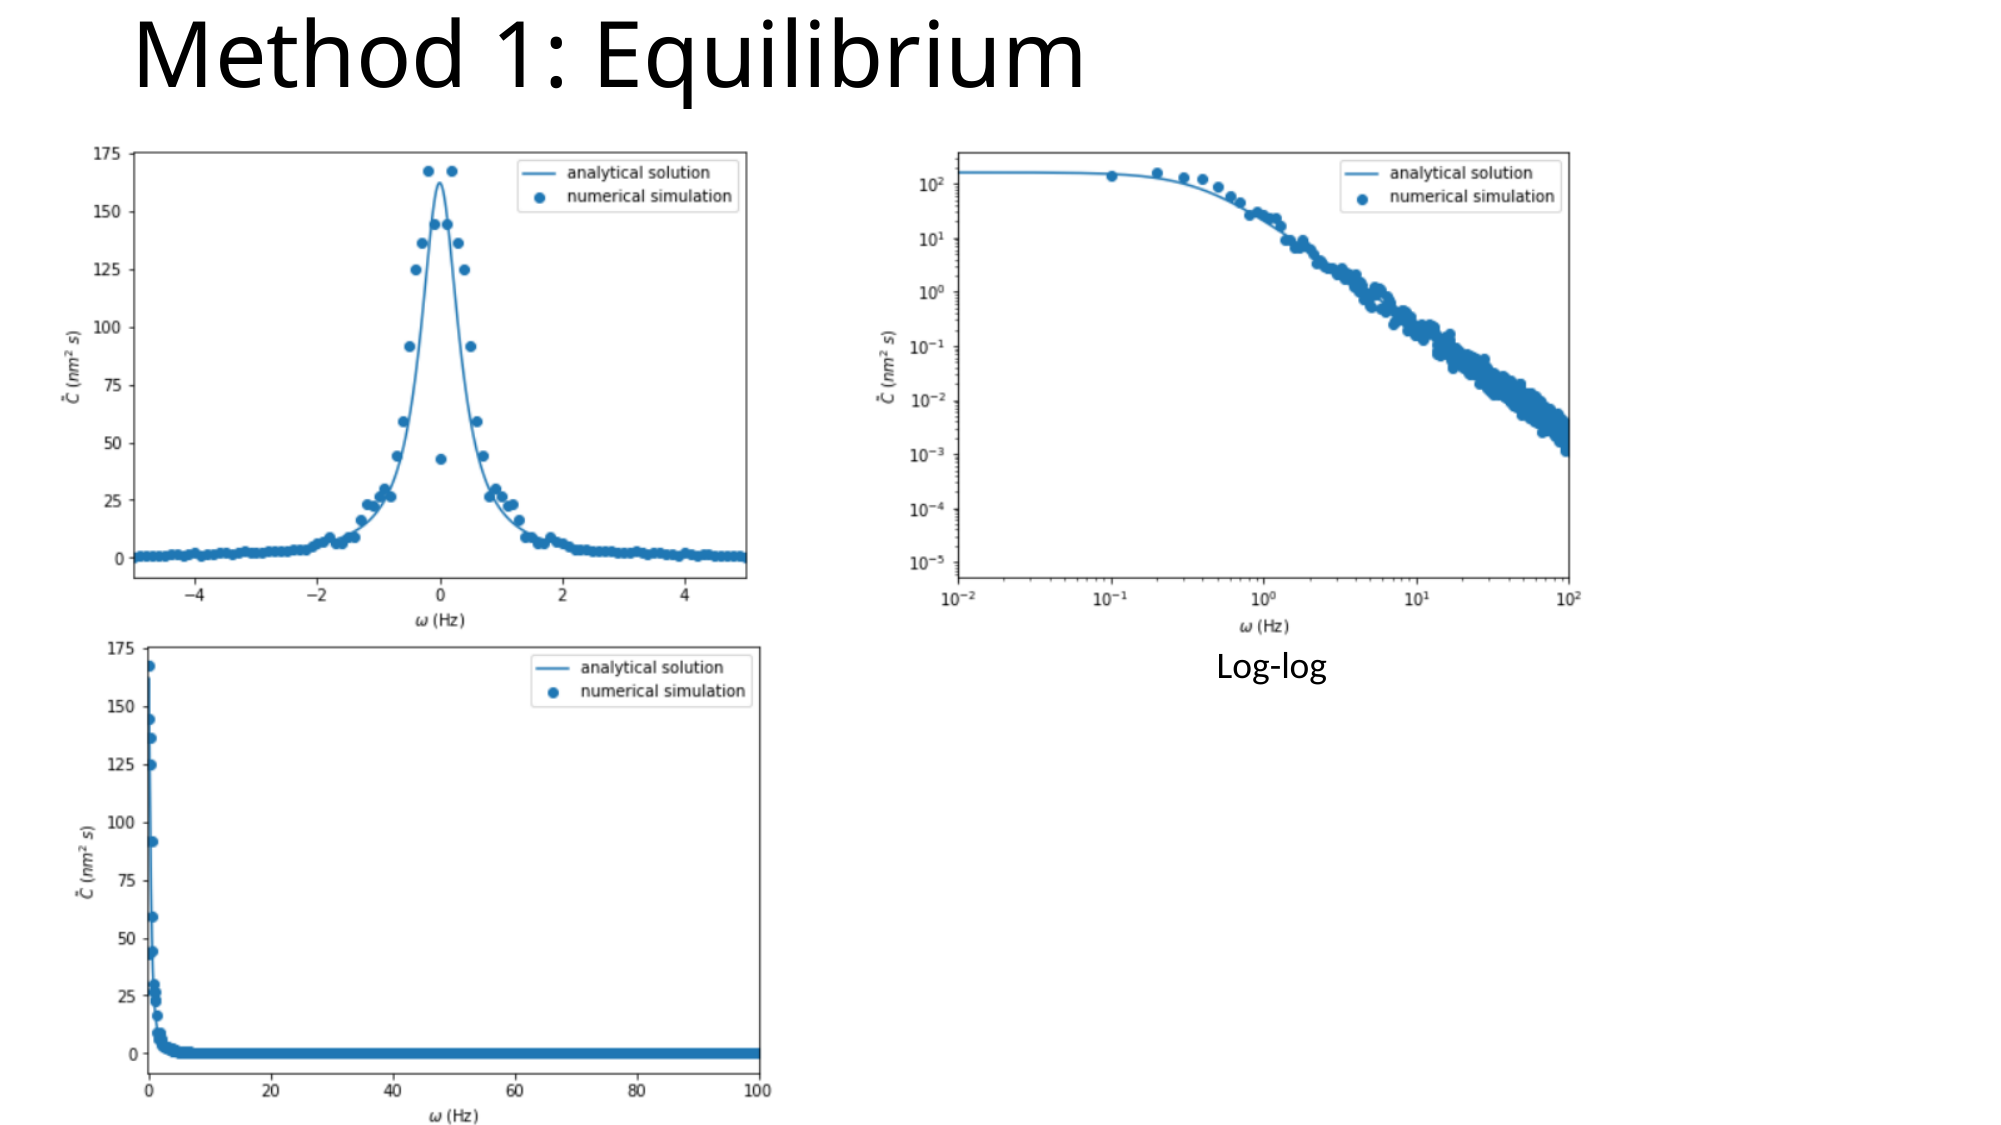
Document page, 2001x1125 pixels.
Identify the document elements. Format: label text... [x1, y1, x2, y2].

picture [858, 135, 1596, 644]
title Method 1: Equilibrium [116, 0, 1842, 115]
picture [38, 135, 798, 1125]
text_box Log-log [1201, 644, 1491, 694]
